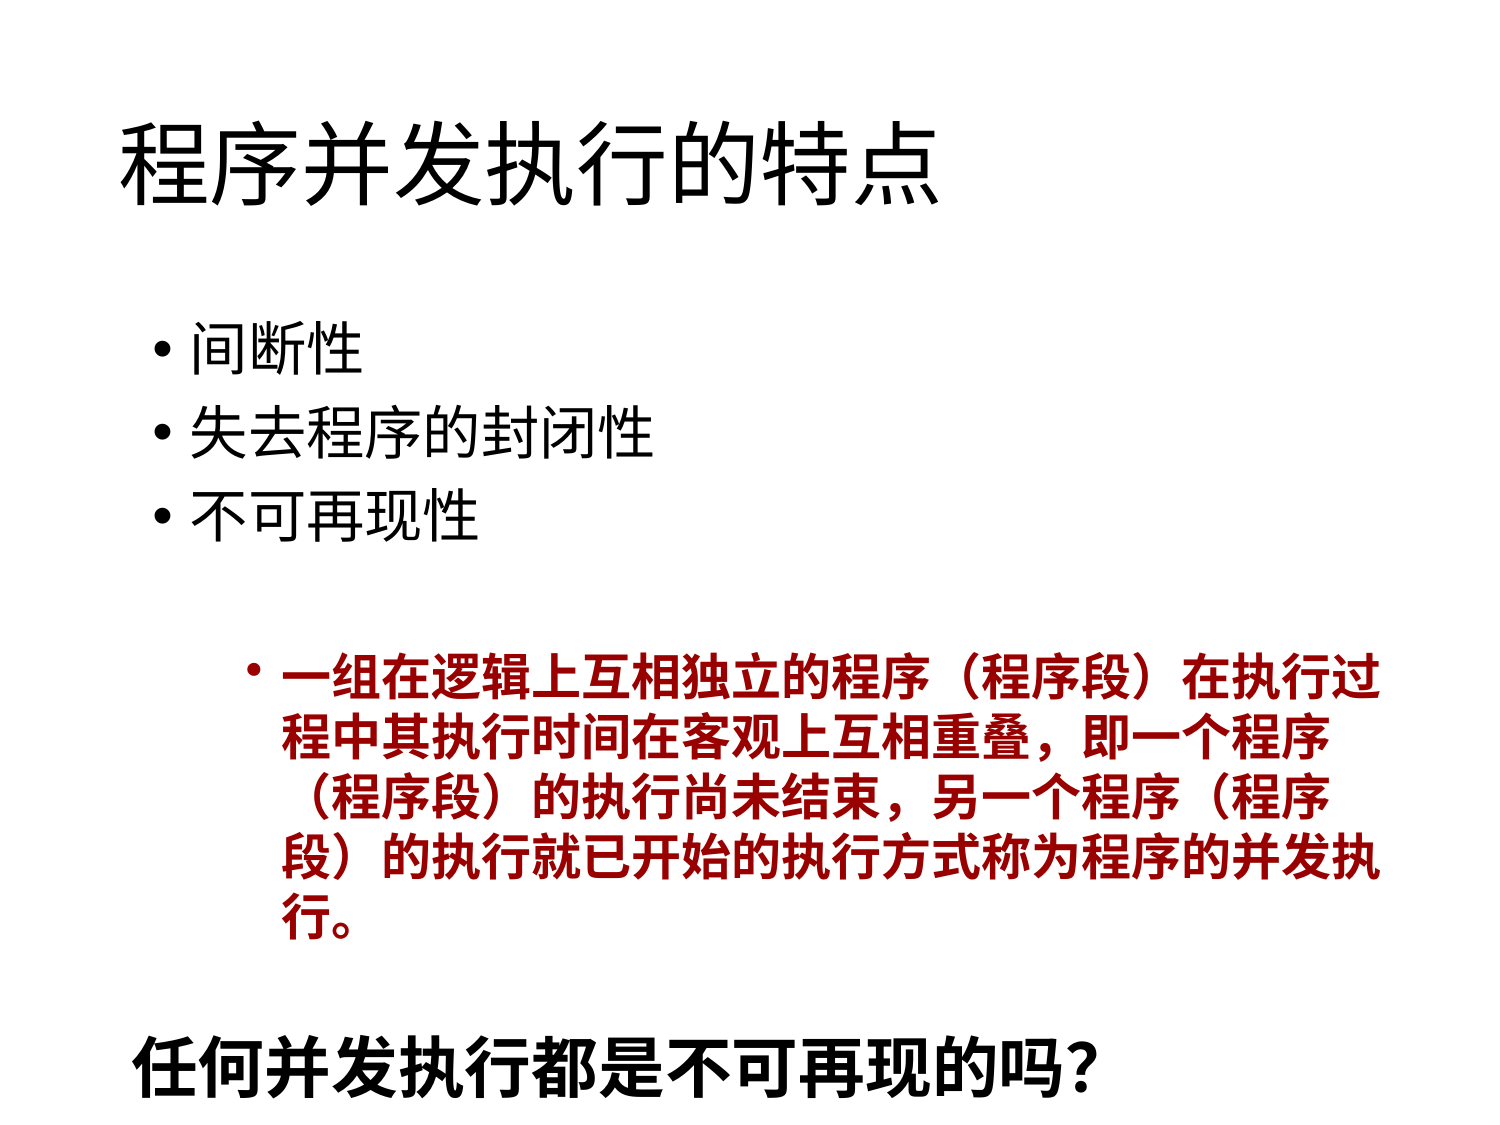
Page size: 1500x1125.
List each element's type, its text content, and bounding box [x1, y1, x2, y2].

title 程序并发执行的特点 [103, 59, 1397, 278]
list 间断性 失去程序的封闭性 不可再现性 [137, 312, 1413, 615]
text_box 一组在逻辑上互相独立的程序（程序段）在执行过程中其执行时间在客观上互相重叠，即一个程序（程序段）的执行尚未结束，另一个程序（程序段）的执行就已开始的执行方式称为程序的并发执行。 任何并发执行都是不可再现的吗？ [116, 638, 1434, 1113]
